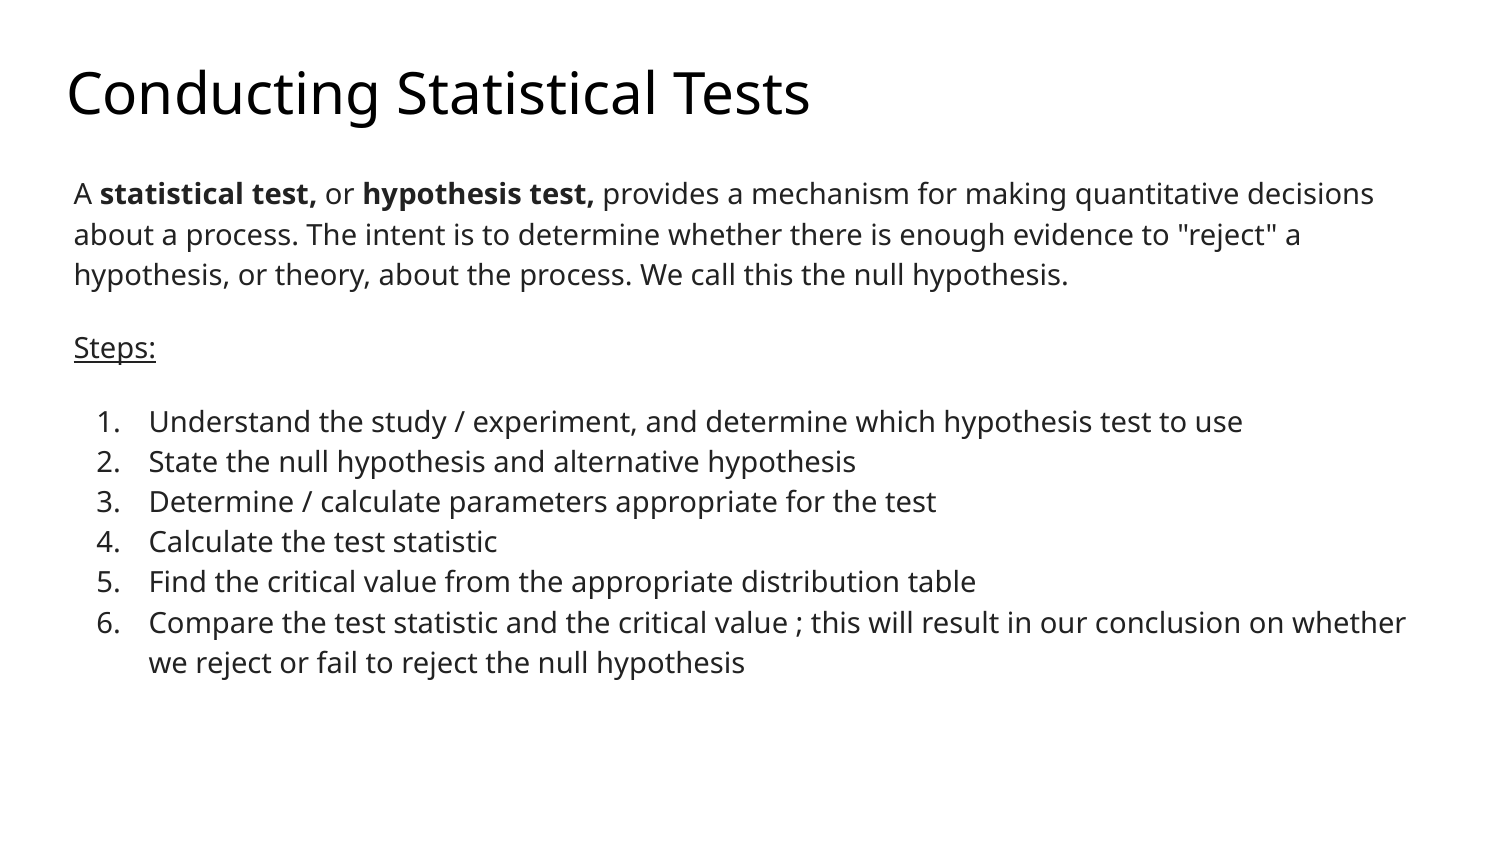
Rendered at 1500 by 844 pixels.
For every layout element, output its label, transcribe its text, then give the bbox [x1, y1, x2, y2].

list A statistical test, or hypothesis test, provides a mechanism for making quantitative decisions about a process. The intent is to determine whether there is enough evidence to "reject" a hypothesis, or theory, about the process. We call this the null hypothesis. Steps: Understand the study / experiment, and determine which hypothesis test to use State the null hypothesis and alternative hypothesis Determine / calculate parameters appropriate for the test Calculate the test statistic Find the critical value from the appropriate distribution table Compare the test statistic and the critical value ; this will result in our conclusion on whether we reject or fail to reject the null hypothesis [58, 155, 1457, 717]
title Conducting Statistical Tests [51, 41, 1449, 136]
